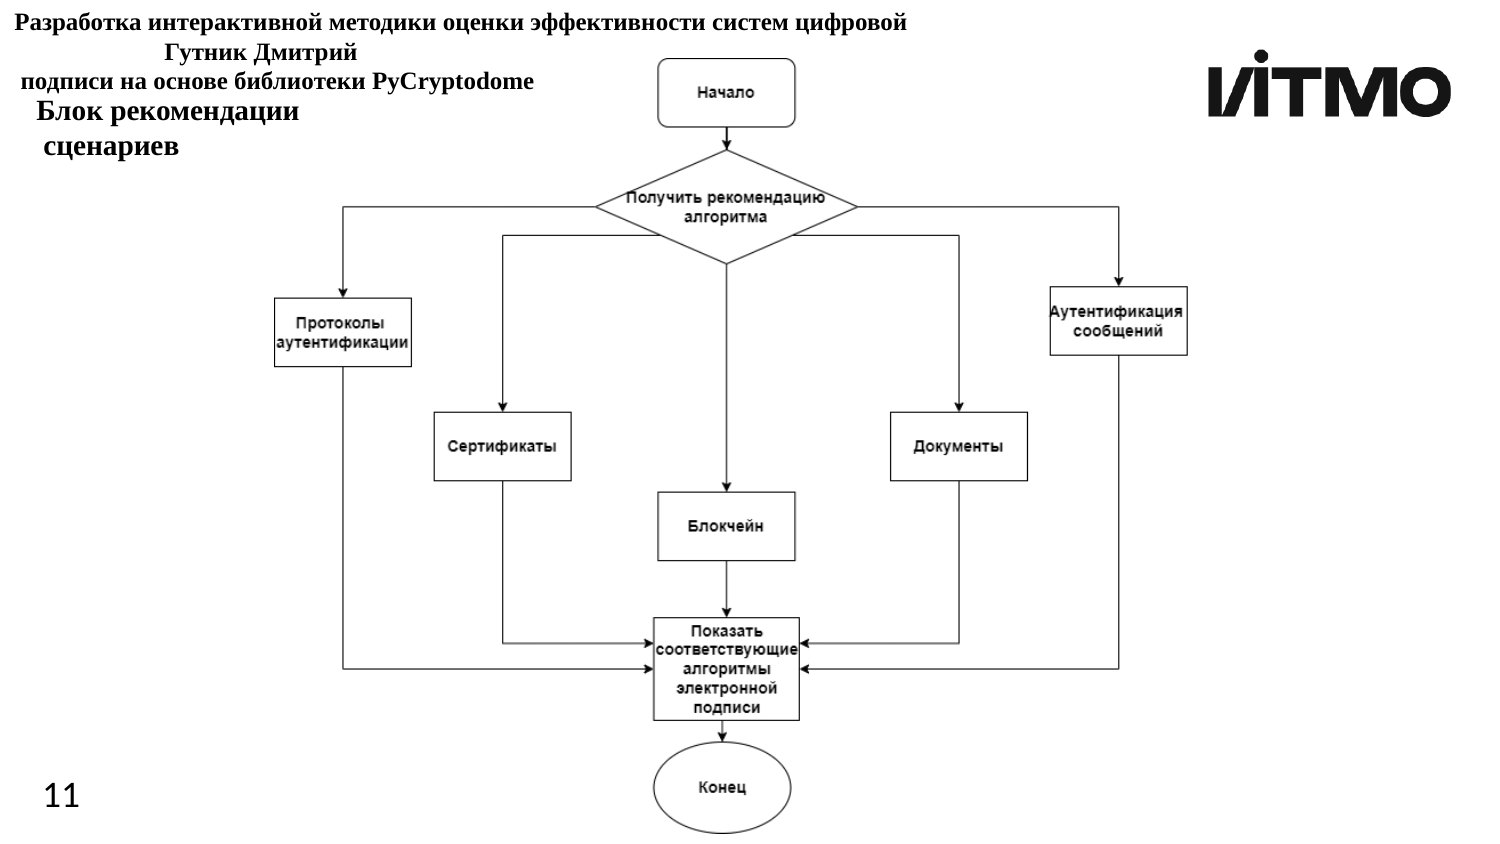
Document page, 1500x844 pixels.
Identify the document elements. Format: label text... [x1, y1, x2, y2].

title Блок рекомендации сценариев [21, 103, 269, 170]
picture [0, 58, 1500, 844]
text_box Разработка интерактивной методики оценки эффективности систем цифровой Гутник Дмитрий подписи на основе библиотеки PyCryptodome [0, 0, 1500, 103]
text_box 11 [27, 762, 109, 823]
